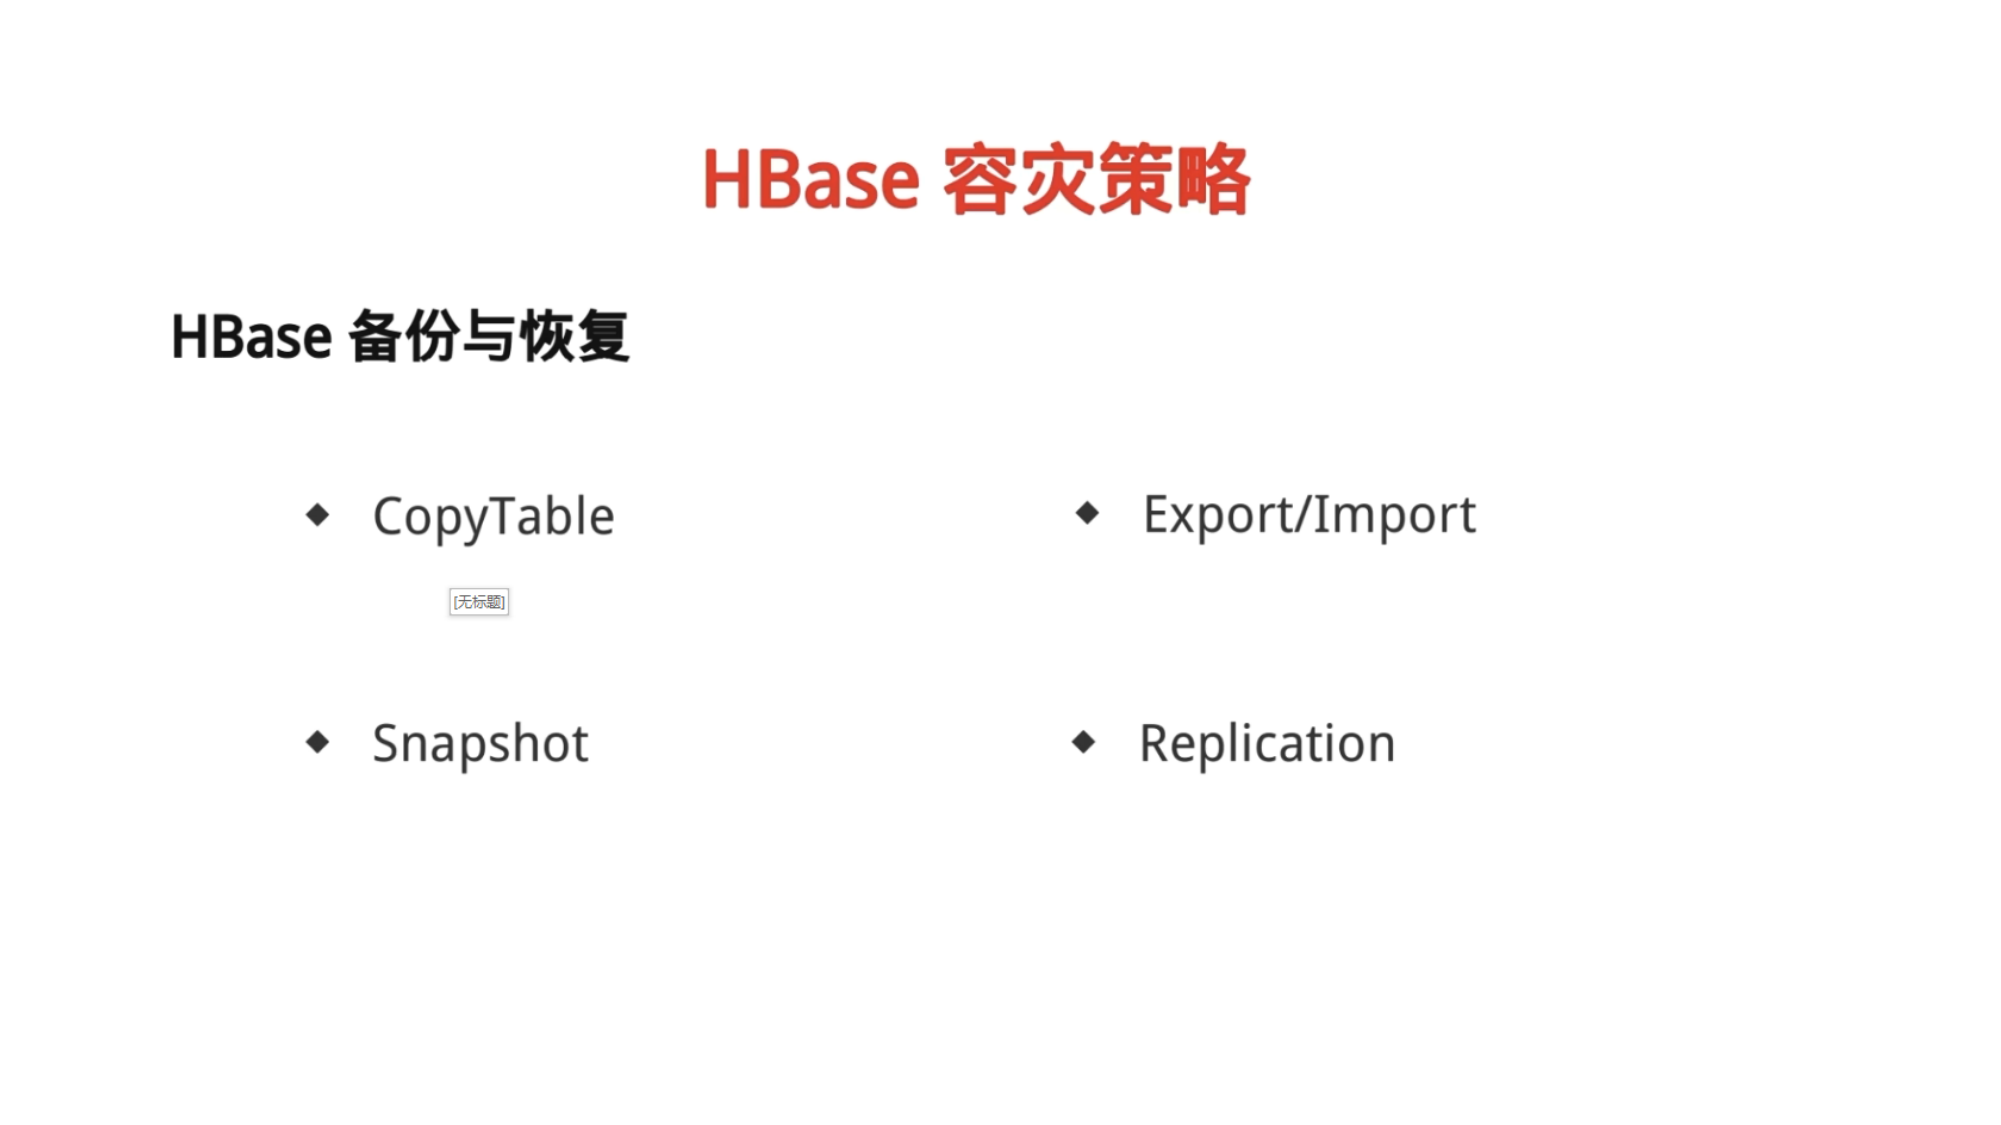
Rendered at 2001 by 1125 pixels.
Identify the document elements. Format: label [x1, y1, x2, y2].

picture [103, 110, 1848, 996]
